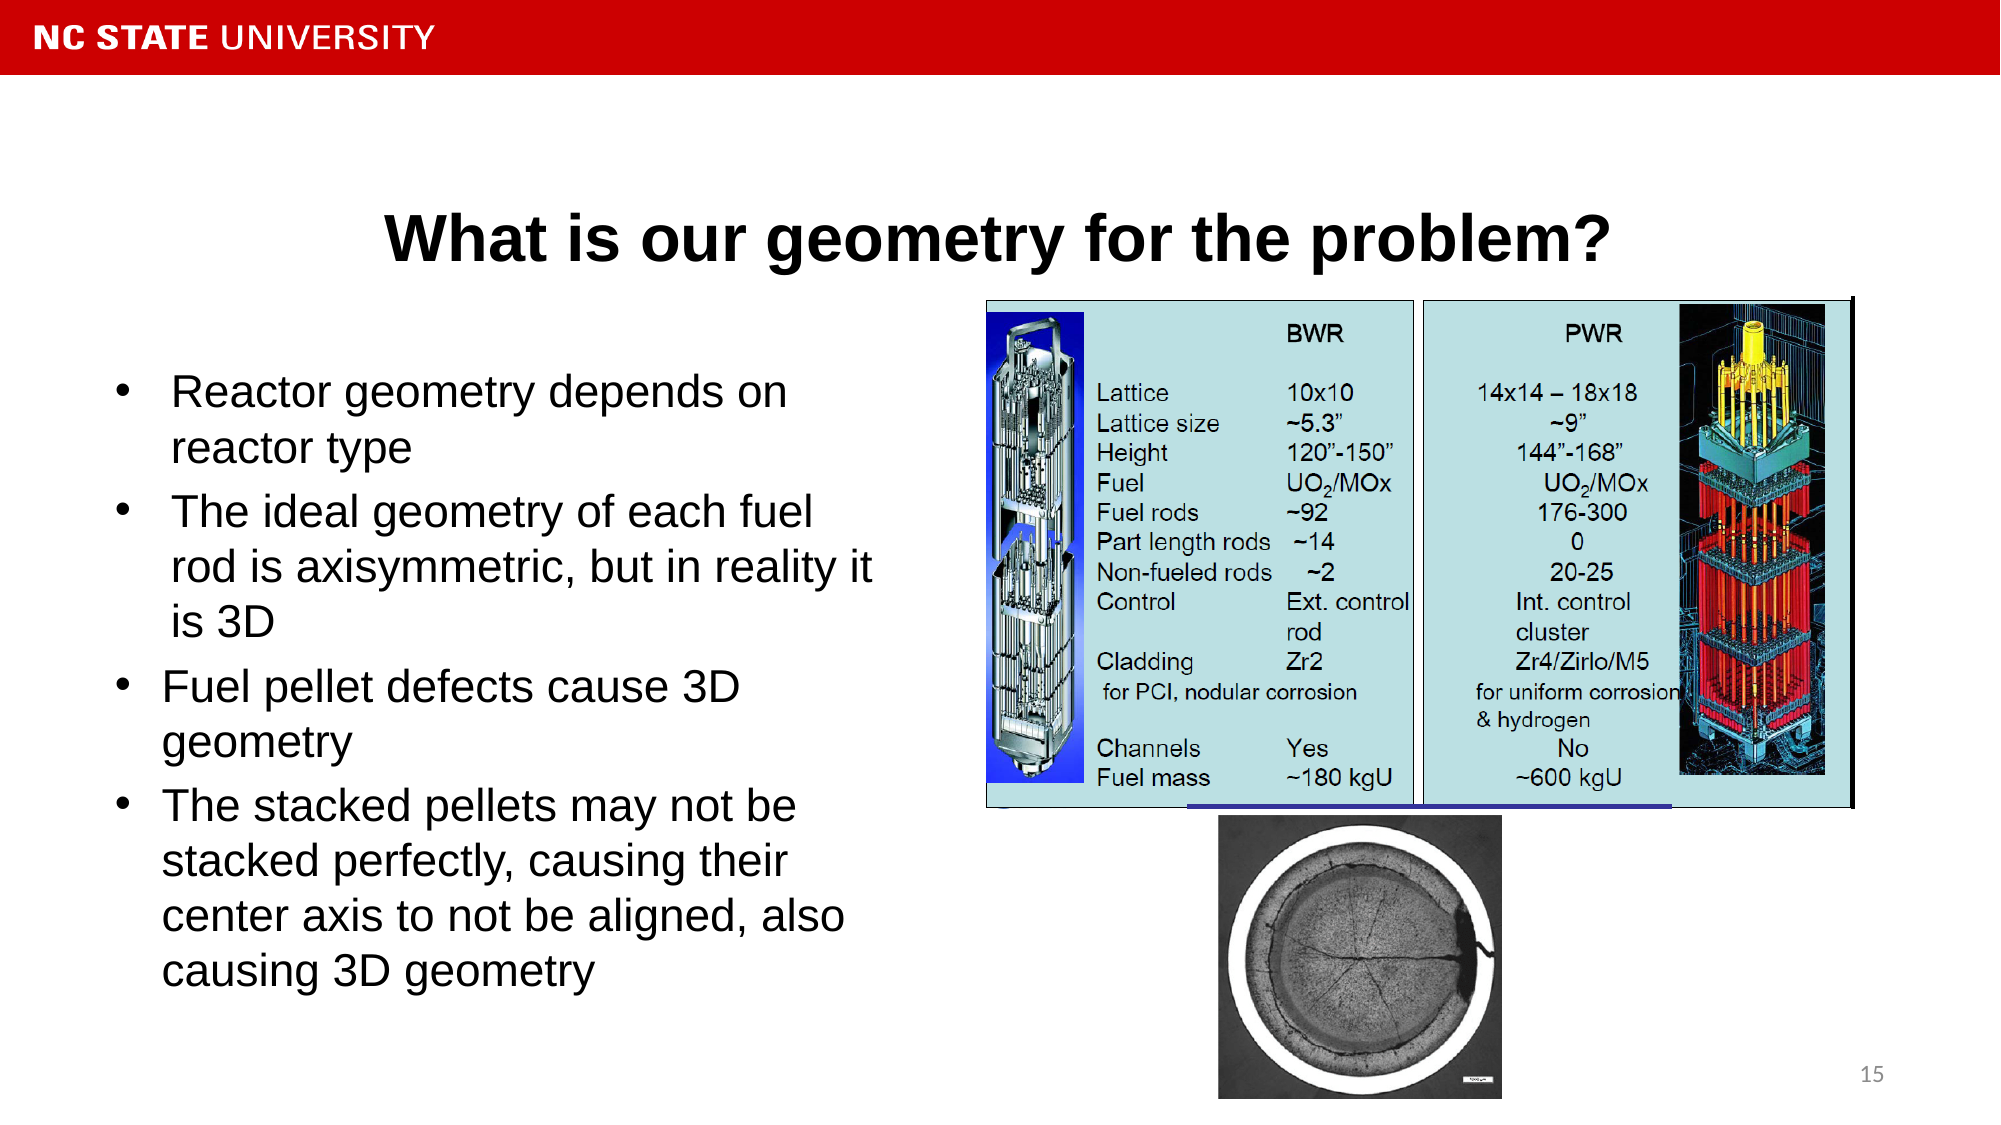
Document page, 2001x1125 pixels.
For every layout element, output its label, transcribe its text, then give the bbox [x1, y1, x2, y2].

picture [0, 0, 2000, 75]
title What is our geometry for the problem? [99, 147, 1900, 323]
list Reactor geometry depends on reactor type The ideal geometry of each fuel rod is axisymmetric, but in reality it is 3D Fuel pellet defects cause 3D geometry The stacked pellets may not be stacked perfectly, causing their center axis to not be aligned, also causing 3D geometry [99, 354, 902, 1005]
picture [982, 295, 1856, 810]
picture [1215, 815, 1502, 1099]
slide_number 15 [1505, 1042, 1900, 1103]
